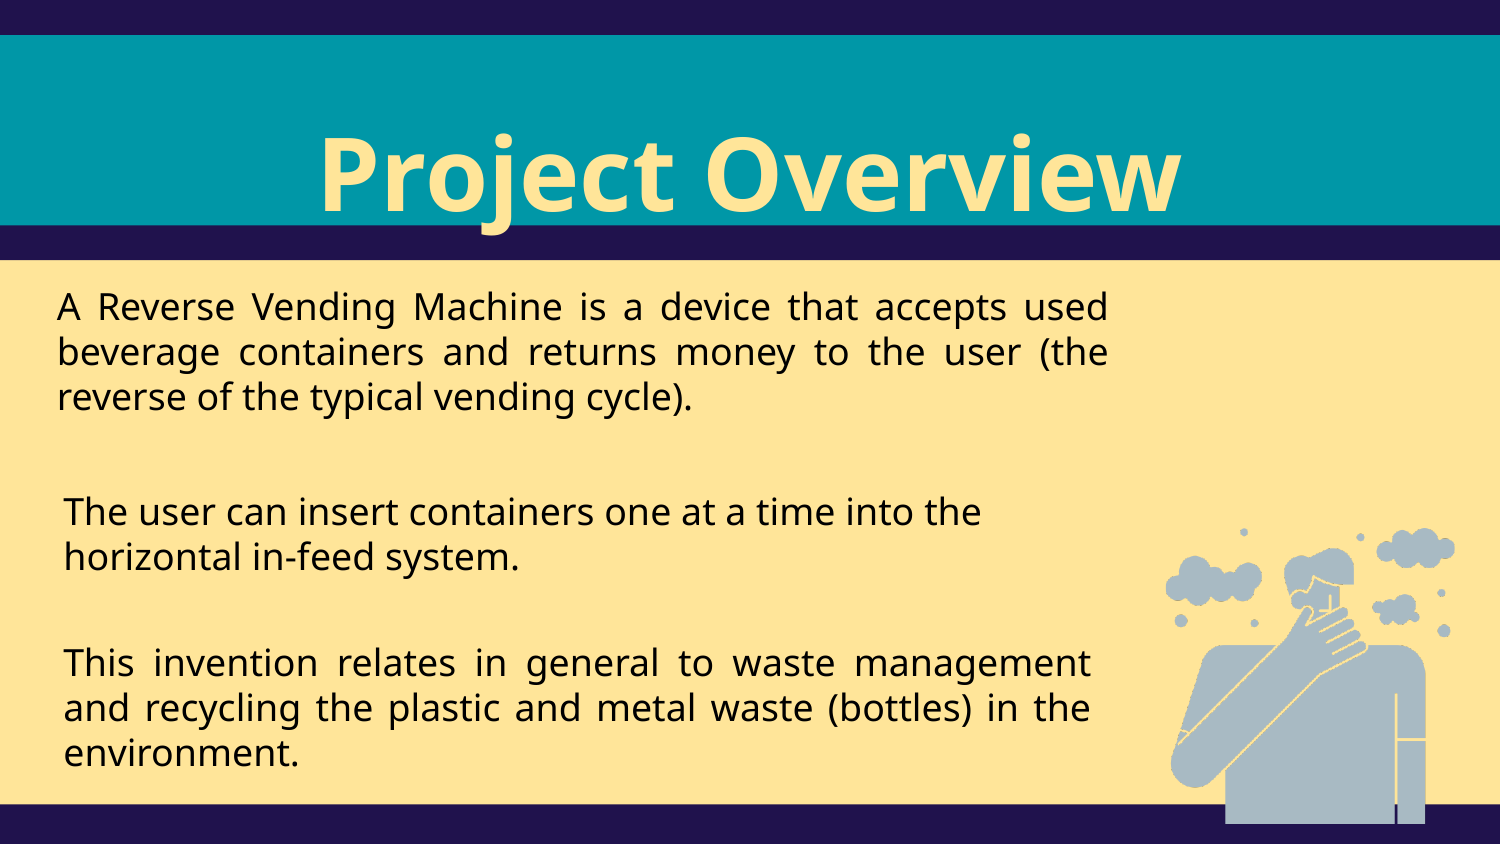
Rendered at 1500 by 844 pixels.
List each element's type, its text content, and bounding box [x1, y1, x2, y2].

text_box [0, 225, 1500, 261]
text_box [0, 0, 1500, 35]
text_box The user can insert containers one at a time into the horizontal in-feed system. [48, 472, 1132, 597]
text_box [0, 804, 1500, 844]
text_box This invention relates in general to waste management and recycling the plastic and metal waste (bottles) in the environment. [48, 623, 1108, 784]
text_box A Reverse Vending Machine is a device that accepts used beverage containers and returns money to the user (the reverse of the typical vending cycle). [41, 268, 1125, 447]
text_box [0, 42, 1500, 224]
text_box [1165, 528, 1455, 802]
